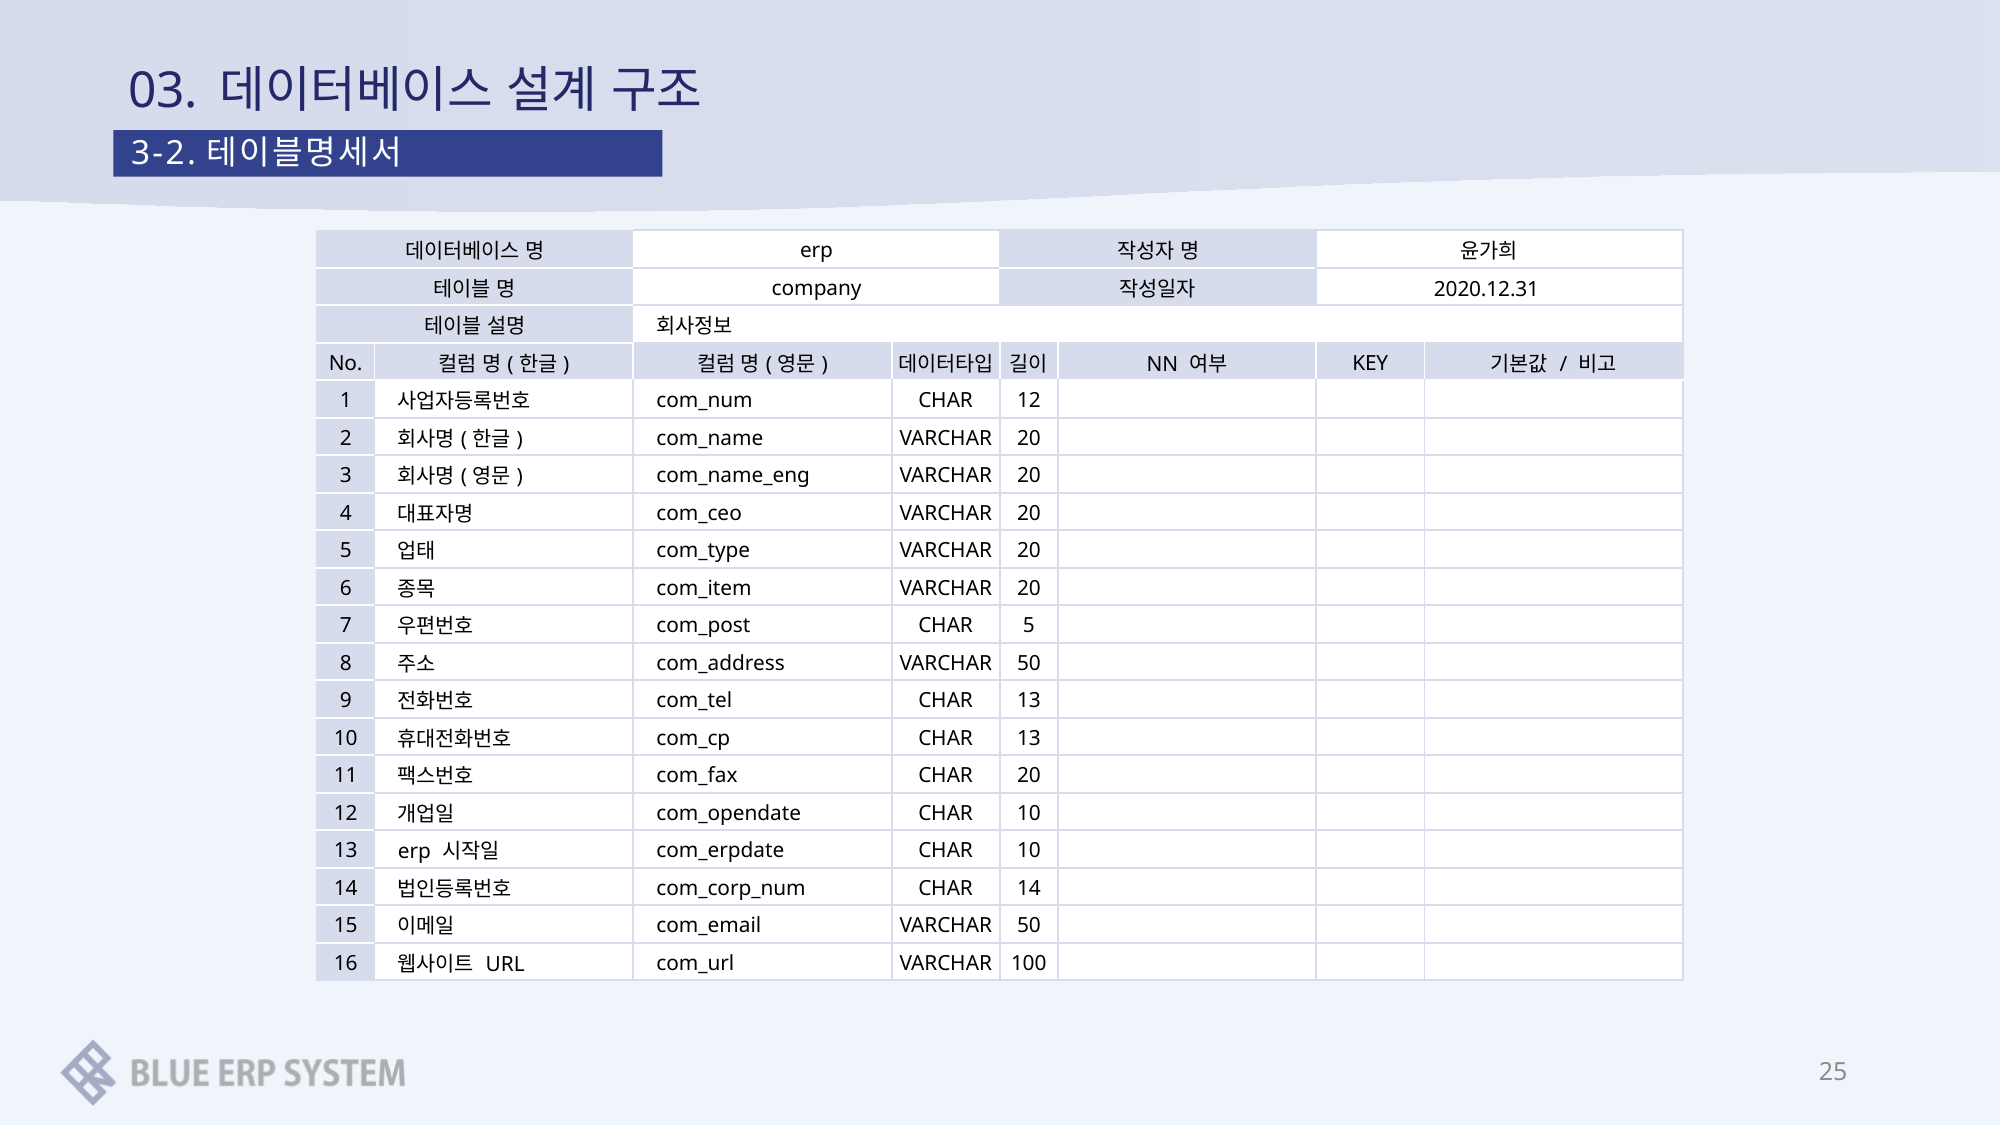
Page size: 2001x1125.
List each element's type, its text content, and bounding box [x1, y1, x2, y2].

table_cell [1059, 794, 1315, 829]
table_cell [1317, 644, 1424, 679]
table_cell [1317, 419, 1424, 454]
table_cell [893, 531, 999, 567]
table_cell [634, 494, 891, 529]
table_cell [375, 944, 632, 979]
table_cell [1425, 944, 1682, 979]
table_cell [1059, 831, 1315, 867]
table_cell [318, 756, 374, 792]
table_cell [1001, 344, 1057, 379]
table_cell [375, 831, 632, 867]
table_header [1001, 231, 1315, 267]
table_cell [375, 756, 632, 792]
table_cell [375, 794, 632, 829]
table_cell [1059, 494, 1315, 529]
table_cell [893, 419, 999, 454]
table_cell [375, 494, 632, 529]
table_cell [1425, 644, 1682, 679]
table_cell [893, 344, 999, 379]
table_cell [1001, 756, 1057, 792]
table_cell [1425, 381, 1682, 417]
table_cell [375, 644, 632, 679]
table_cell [1425, 794, 1682, 829]
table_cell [318, 606, 374, 642]
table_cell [318, 944, 374, 979]
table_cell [1001, 569, 1057, 604]
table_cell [634, 794, 891, 829]
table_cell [1425, 494, 1682, 529]
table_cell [1317, 606, 1424, 642]
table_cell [1001, 944, 1057, 979]
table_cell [1317, 756, 1424, 792]
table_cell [634, 381, 891, 417]
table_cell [318, 569, 374, 604]
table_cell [634, 531, 891, 567]
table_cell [1059, 381, 1315, 417]
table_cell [1317, 944, 1424, 979]
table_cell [1059, 569, 1315, 604]
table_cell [1059, 756, 1315, 792]
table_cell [1059, 419, 1315, 454]
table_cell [1001, 906, 1057, 942]
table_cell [375, 906, 632, 942]
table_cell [1001, 381, 1057, 417]
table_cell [375, 869, 632, 904]
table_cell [318, 269, 999, 304]
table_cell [375, 531, 632, 567]
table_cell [318, 906, 374, 942]
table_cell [1425, 456, 1682, 492]
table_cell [1425, 906, 1682, 942]
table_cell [1059, 681, 1315, 717]
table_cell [1001, 644, 1057, 679]
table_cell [1059, 606, 1315, 642]
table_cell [375, 344, 632, 379]
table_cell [318, 869, 374, 904]
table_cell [1317, 531, 1424, 567]
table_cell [1059, 344, 1315, 379]
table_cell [893, 681, 999, 717]
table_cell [1001, 869, 1057, 904]
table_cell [1001, 606, 1057, 642]
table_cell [1001, 719, 1057, 754]
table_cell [375, 456, 632, 492]
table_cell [634, 719, 891, 754]
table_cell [634, 569, 891, 604]
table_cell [1001, 831, 1057, 867]
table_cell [634, 906, 891, 942]
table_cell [1059, 644, 1315, 679]
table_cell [1317, 381, 1424, 417]
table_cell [893, 569, 999, 604]
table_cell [1425, 719, 1682, 754]
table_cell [1059, 719, 1315, 754]
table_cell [1317, 569, 1424, 604]
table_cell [375, 719, 632, 754]
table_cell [1317, 344, 1424, 379]
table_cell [375, 381, 632, 417]
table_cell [1001, 269, 1315, 304]
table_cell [1317, 719, 1424, 754]
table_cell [1317, 456, 1424, 492]
table_cell emp_license3 [60, 1039, 405, 1106]
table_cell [318, 419, 374, 454]
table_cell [318, 344, 374, 379]
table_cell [318, 794, 374, 829]
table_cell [1059, 456, 1315, 492]
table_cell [1425, 531, 1682, 567]
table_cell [1059, 869, 1315, 904]
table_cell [1425, 756, 1682, 792]
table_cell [893, 756, 999, 792]
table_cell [634, 944, 891, 979]
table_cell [634, 344, 891, 379]
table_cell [1059, 906, 1315, 942]
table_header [318, 230, 999, 267]
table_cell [634, 456, 891, 492]
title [113, 42, 1396, 131]
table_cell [634, 419, 891, 454]
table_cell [893, 494, 999, 529]
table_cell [1001, 456, 1057, 492]
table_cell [634, 756, 891, 792]
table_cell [1001, 531, 1057, 567]
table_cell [1425, 831, 1682, 867]
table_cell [1001, 494, 1057, 529]
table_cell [318, 719, 374, 754]
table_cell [1059, 531, 1315, 567]
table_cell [893, 869, 999, 904]
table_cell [1317, 869, 1424, 904]
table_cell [318, 831, 374, 867]
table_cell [1425, 569, 1682, 604]
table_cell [318, 531, 374, 567]
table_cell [1317, 494, 1424, 529]
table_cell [318, 681, 374, 717]
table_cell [318, 644, 374, 679]
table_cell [893, 906, 999, 942]
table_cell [634, 831, 891, 867]
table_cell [375, 681, 632, 717]
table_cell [893, 606, 999, 642]
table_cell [1317, 831, 1424, 867]
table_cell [634, 681, 891, 717]
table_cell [375, 606, 632, 642]
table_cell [1425, 869, 1682, 904]
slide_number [1412, 1042, 1863, 1103]
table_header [1317, 231, 1682, 267]
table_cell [1317, 794, 1424, 829]
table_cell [1317, 906, 1424, 942]
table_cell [893, 794, 999, 829]
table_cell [318, 381, 374, 417]
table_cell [1001, 681, 1057, 717]
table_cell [634, 606, 891, 642]
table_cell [375, 419, 632, 454]
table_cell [1317, 269, 1682, 304]
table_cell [318, 306, 1682, 342]
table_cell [634, 869, 891, 904]
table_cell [1425, 419, 1682, 454]
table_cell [1059, 944, 1315, 979]
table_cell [1425, 681, 1682, 717]
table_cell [634, 644, 891, 679]
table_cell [1425, 344, 1682, 379]
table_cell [318, 494, 374, 529]
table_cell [893, 944, 999, 979]
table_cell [1425, 606, 1682, 642]
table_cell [893, 644, 999, 679]
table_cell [375, 569, 632, 604]
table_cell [893, 381, 999, 417]
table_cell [893, 831, 999, 867]
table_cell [893, 456, 999, 492]
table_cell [1001, 419, 1057, 454]
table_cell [893, 719, 999, 754]
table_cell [318, 456, 374, 492]
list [113, 130, 663, 177]
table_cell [1001, 794, 1057, 829]
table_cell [1317, 681, 1424, 717]
